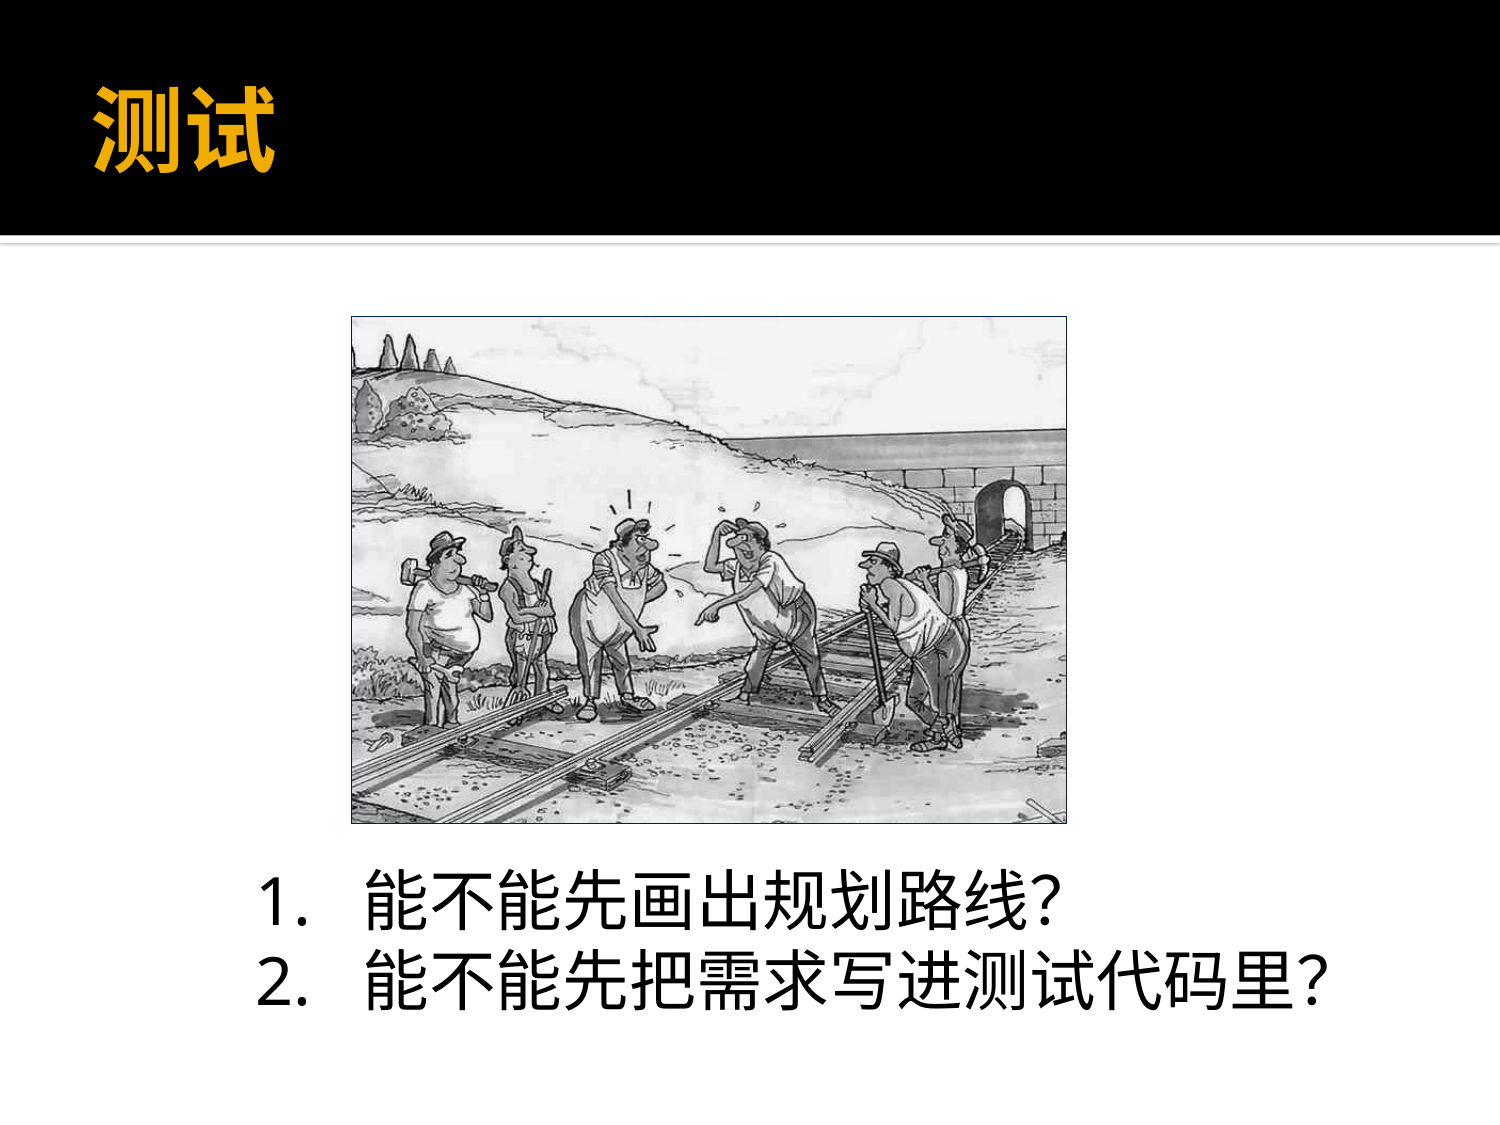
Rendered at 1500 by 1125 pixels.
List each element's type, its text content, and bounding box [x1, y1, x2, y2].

list 1. 能不能先画出规划路线？ 2. 能不能先把需求写进测试代码里？ [227, 363, 1313, 1043]
picture [351, 316, 1067, 824]
title 测试 [75, 25, 1425, 231]
